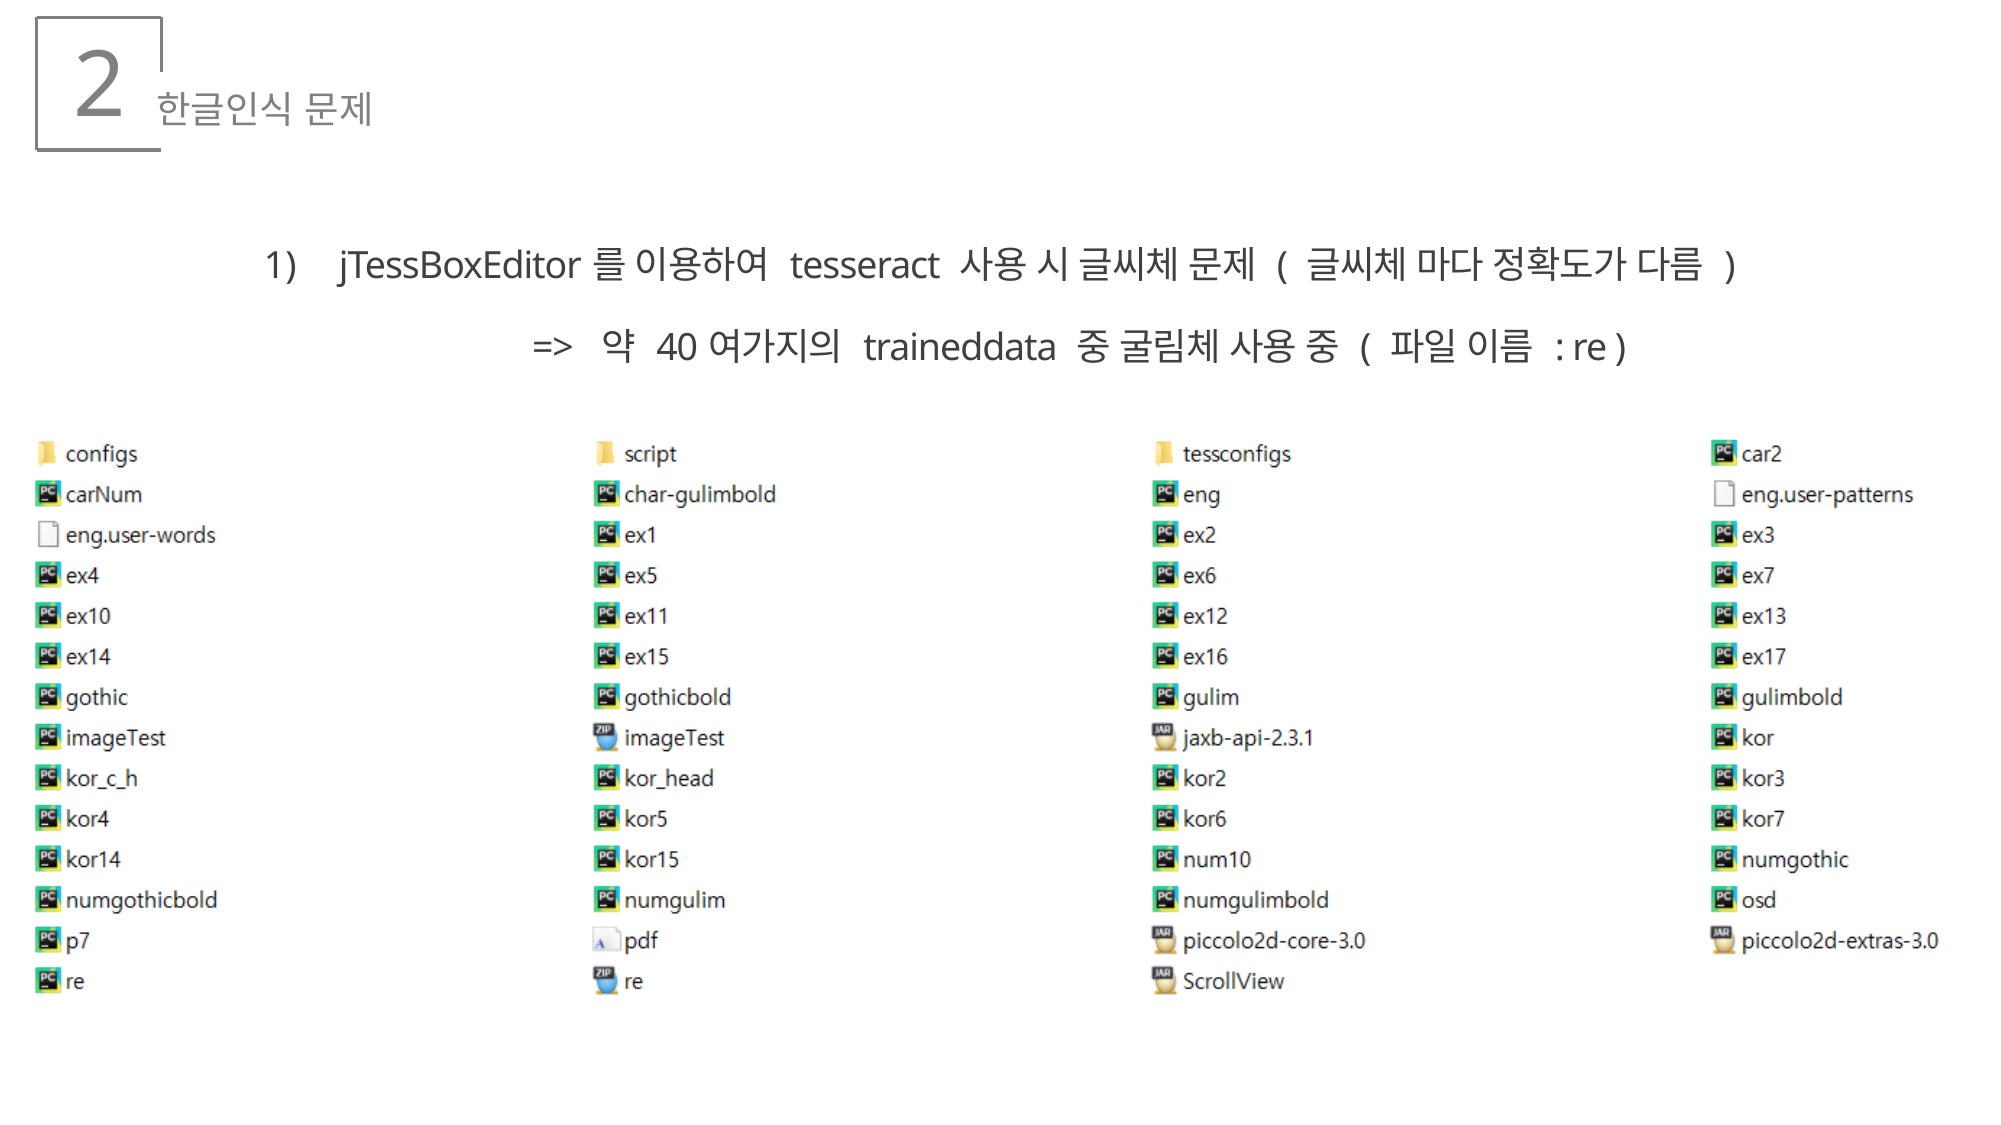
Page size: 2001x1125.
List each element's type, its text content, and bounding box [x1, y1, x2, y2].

picture [8, 427, 1985, 1021]
text_box jTessBoxEditor를 이용하여 tesseract 사용 시 글씨체 문제 ( 글씨체 마다 정확도가 다름 ) => 약 40여가지의 traineddata 중 굴림체 사용 중 ( 파일 이름 : re ) [152, 200, 1856, 427]
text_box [36, 17, 162, 151]
text_box 한글인식 문제 [162, 78, 1025, 138]
text_box 2 [162, 17, 169, 78]
